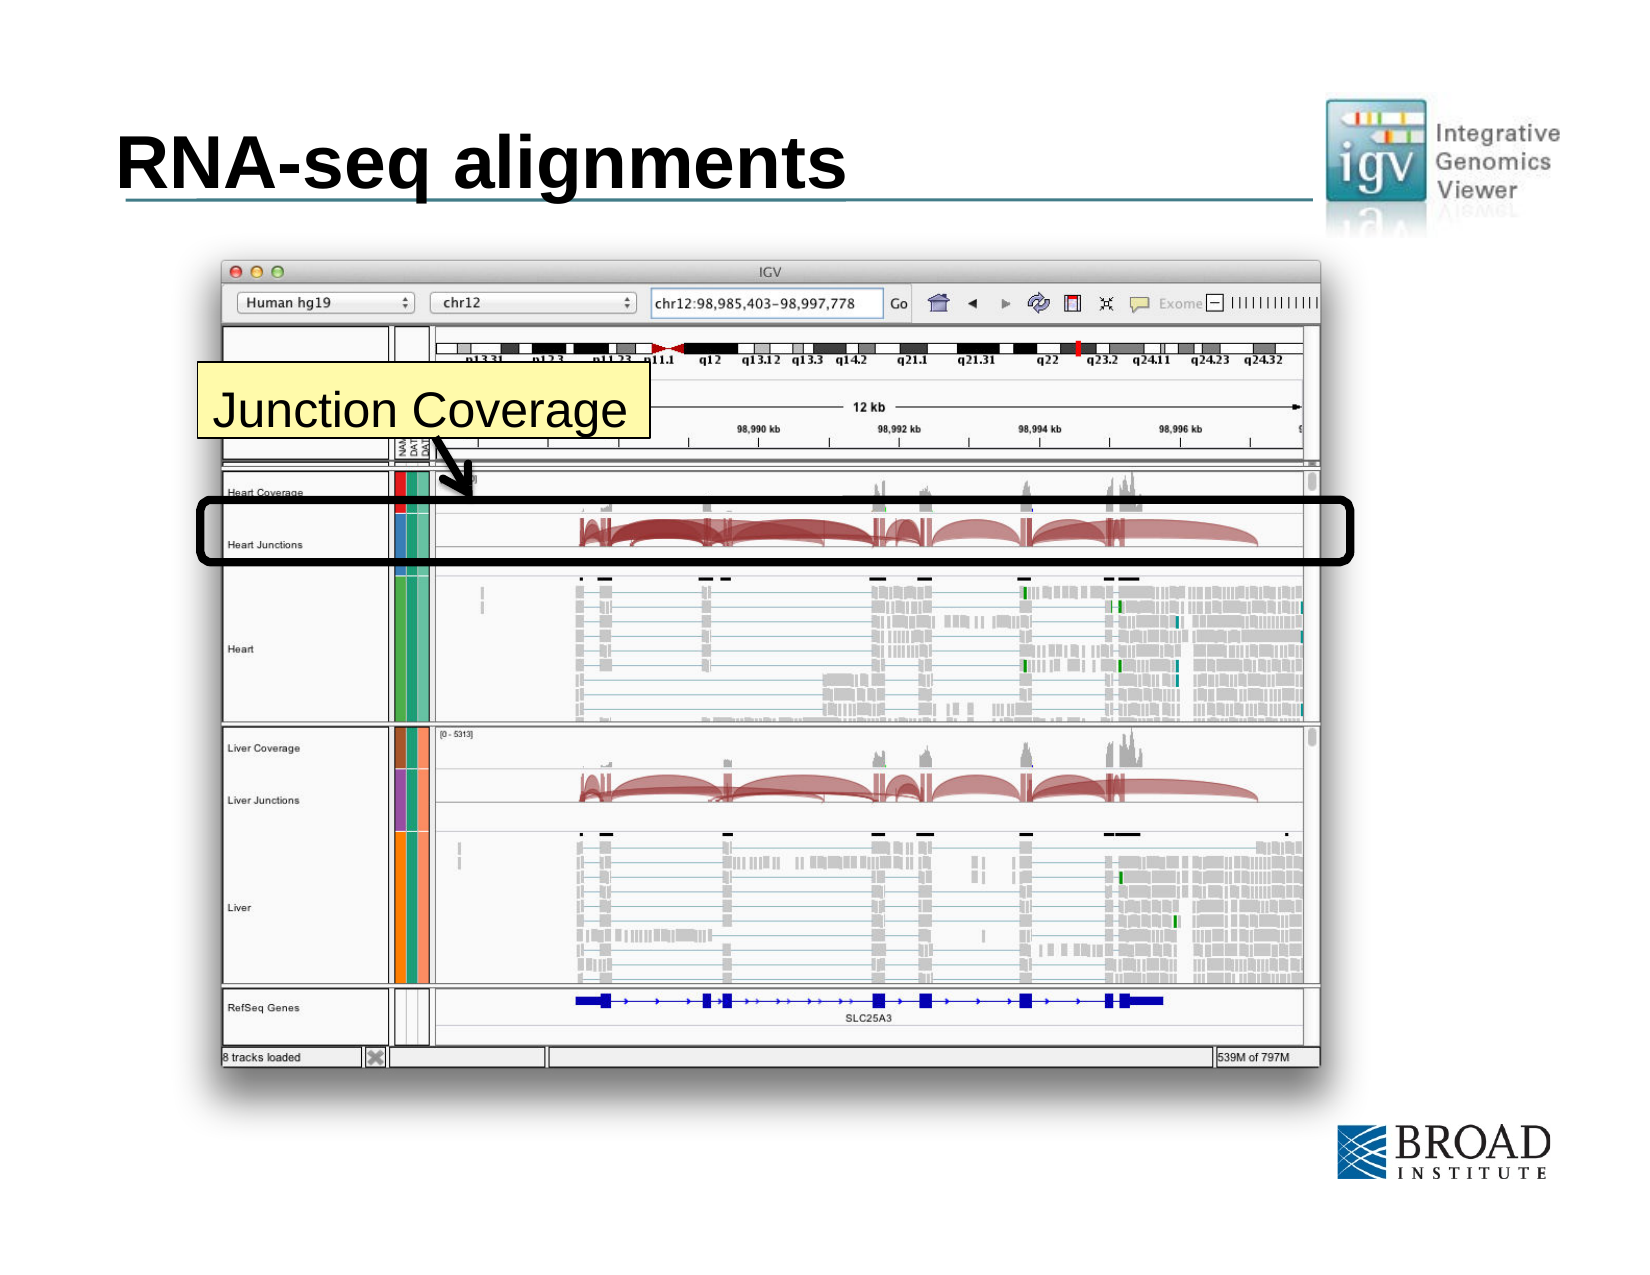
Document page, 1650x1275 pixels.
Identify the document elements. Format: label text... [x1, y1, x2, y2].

text_box [200, 499, 1351, 563]
text_box [424, 430, 514, 544]
text_box [439, 459, 473, 500]
picture [1337, 1124, 1551, 1179]
title RNA-seq alignments [113, 113, 1537, 327]
text_box Junction Coverage [210, 377, 632, 438]
picture [1325, 92, 1560, 238]
text_box [162, 224, 1380, 1150]
text_box [197, 362, 651, 438]
